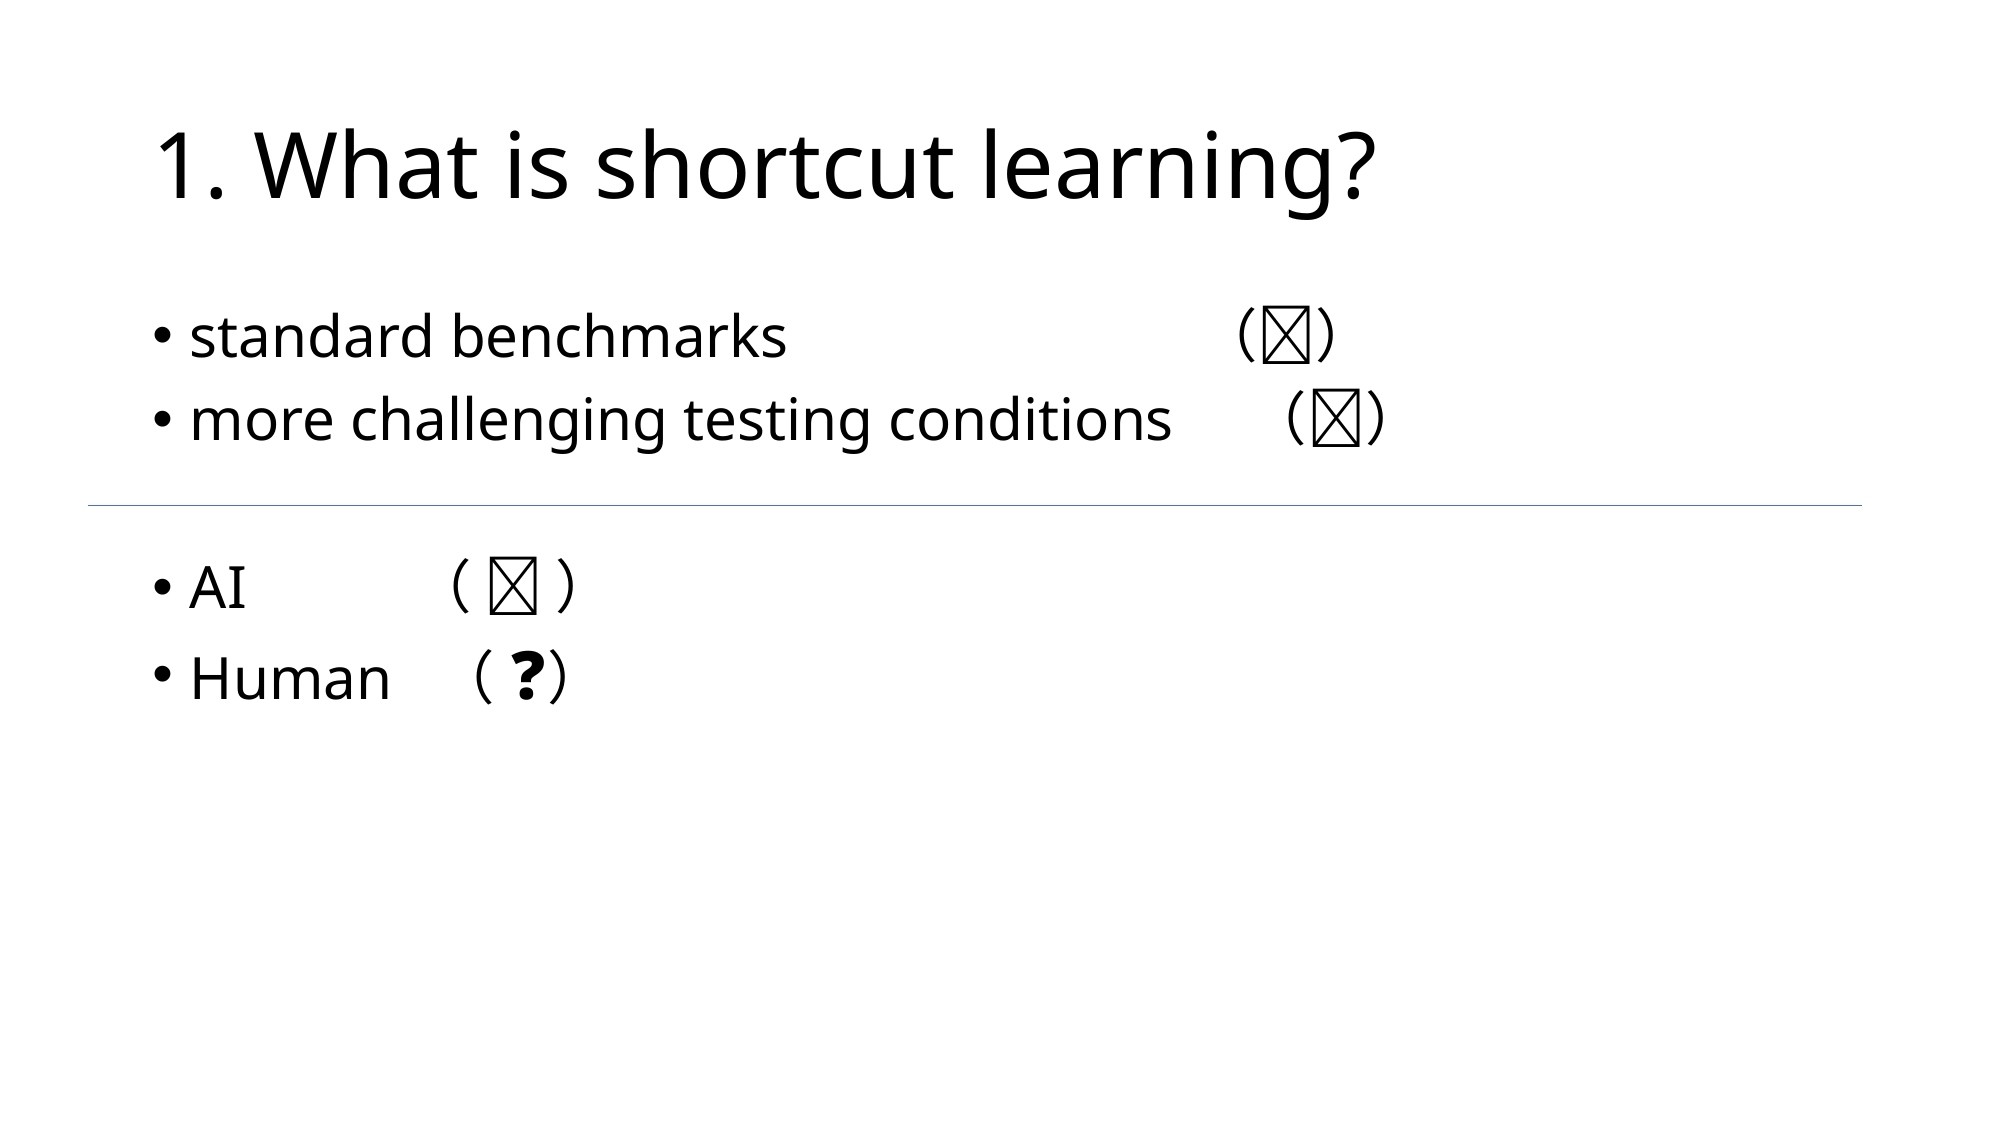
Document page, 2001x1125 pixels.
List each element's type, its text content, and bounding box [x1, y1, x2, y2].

list standard benchmarks （✅） more challenging testing conditions （❌） AI （ ❌ ） Human （ ❓） [137, 299, 1863, 505]
title 1. What is shortcut learning? [137, 59, 1863, 278]
list standard benchmarks （✅） more challenging testing conditions （❌） AI （ ❌ ） Human （ ❓） [137, 506, 1863, 1125]
